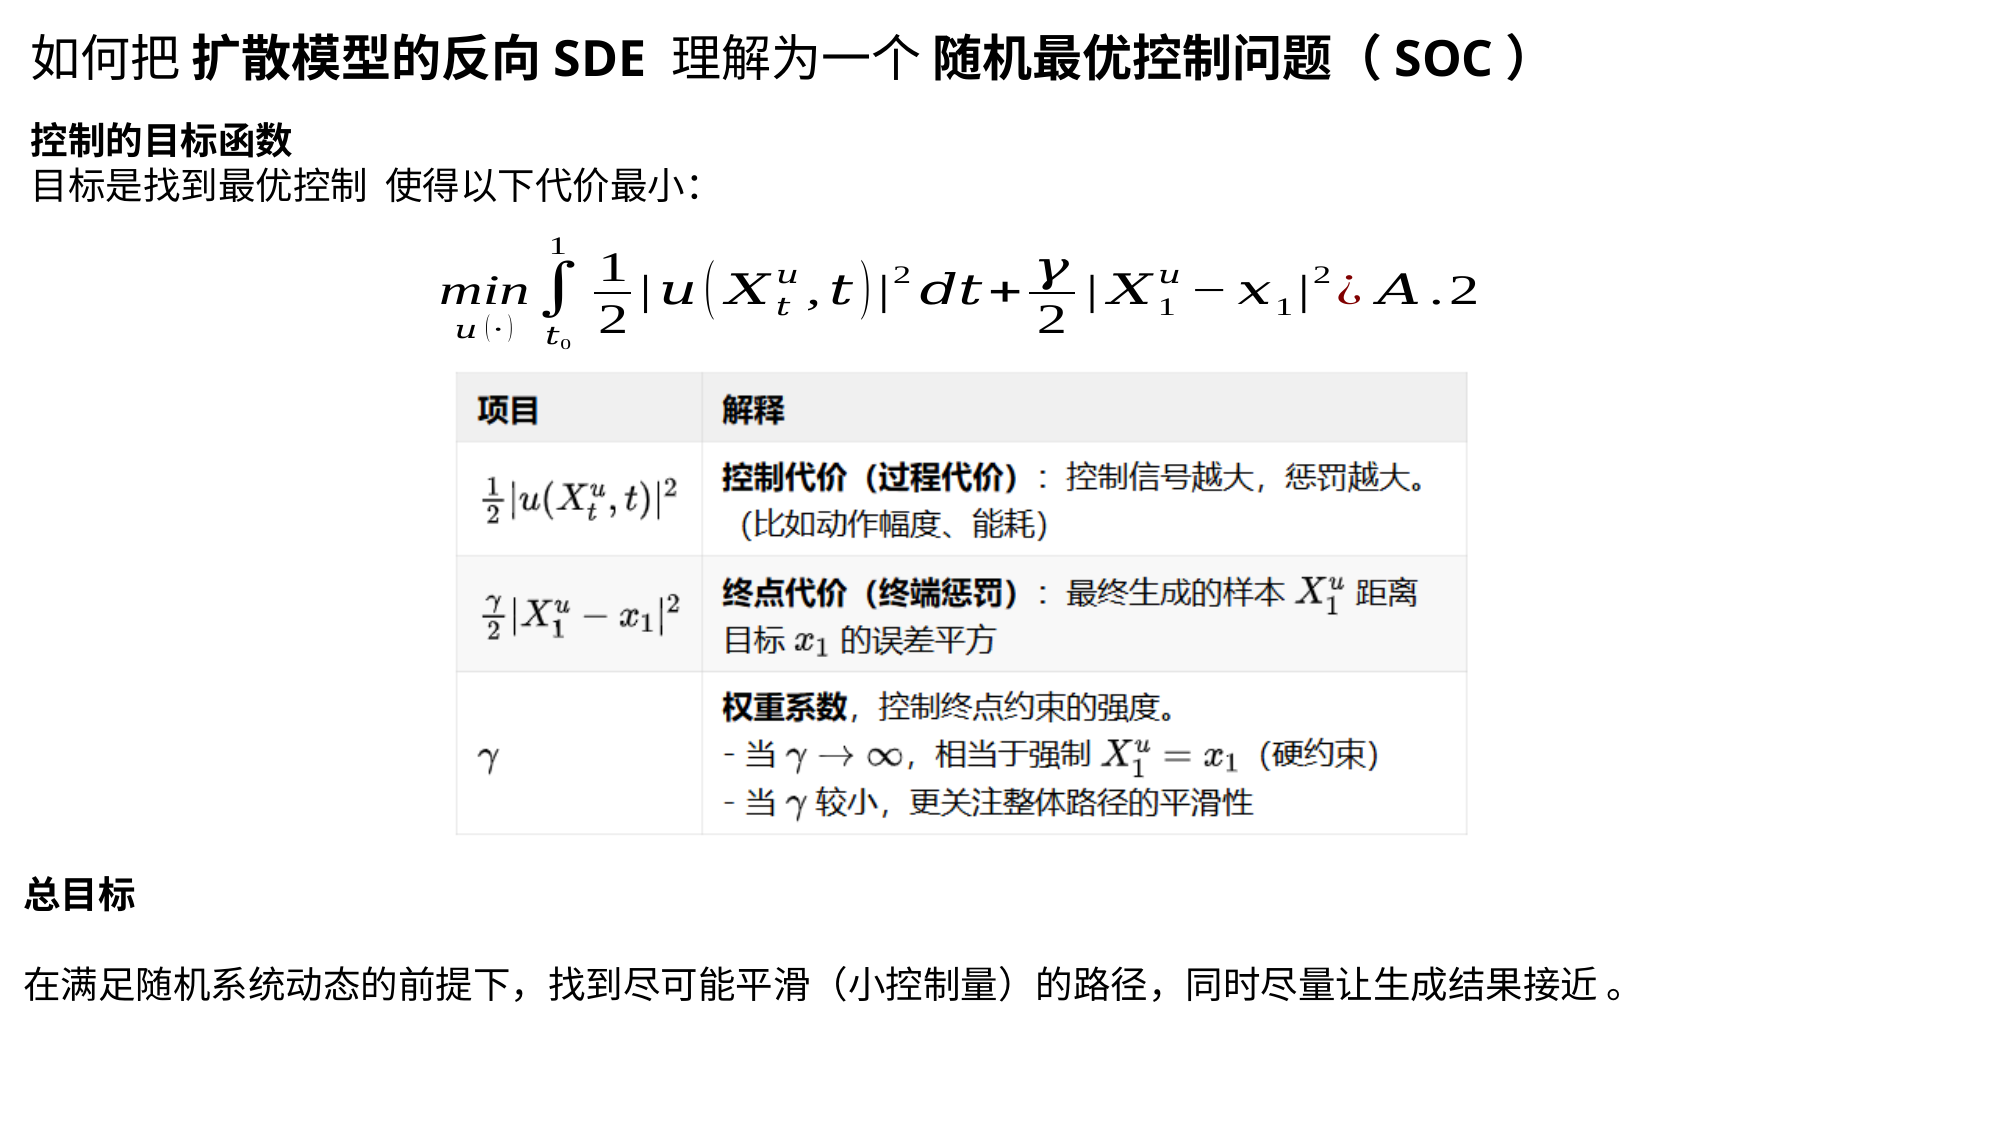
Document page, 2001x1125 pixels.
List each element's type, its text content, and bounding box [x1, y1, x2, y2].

text_box 如何把 扩散模型的反向SDE 理解为一个 随机最优控制问题（SOC） [15, 19, 1849, 94]
picture [439, 352, 1485, 854]
